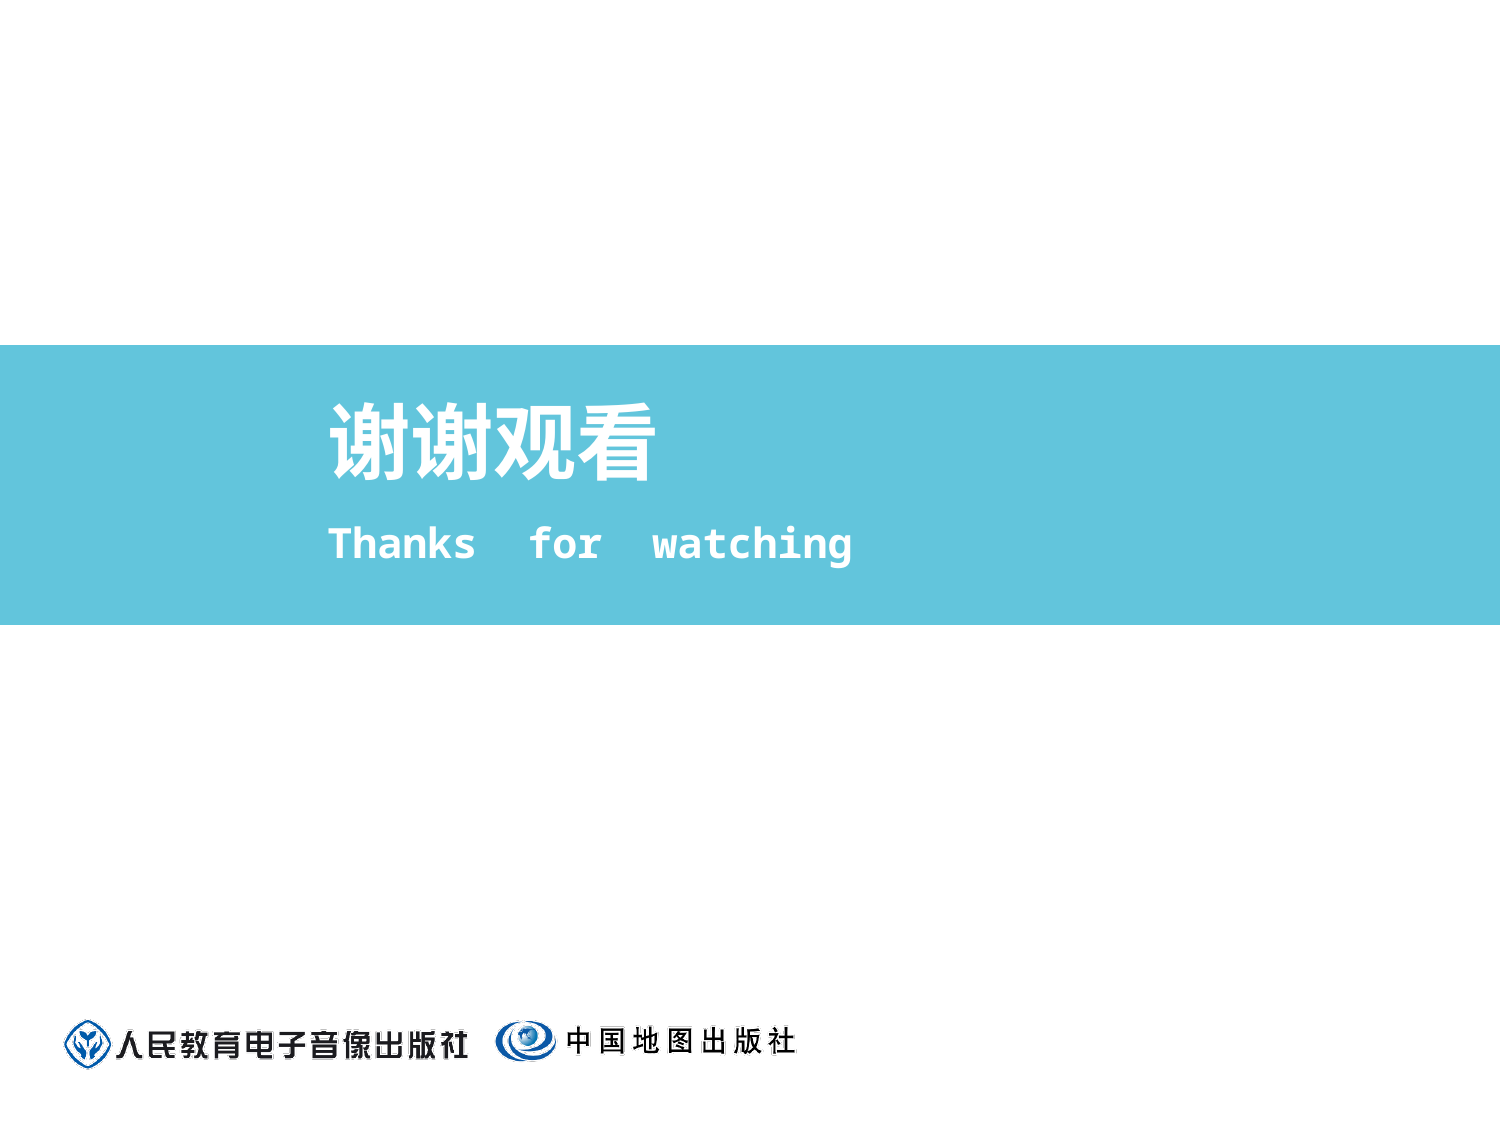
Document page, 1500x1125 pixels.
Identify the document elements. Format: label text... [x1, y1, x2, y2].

text_box 谢谢观看 [312, 382, 1188, 498]
text_box Thanks for watching [312, 509, 1188, 574]
text_box [0, 344, 1500, 626]
picture [49, 1012, 870, 1070]
